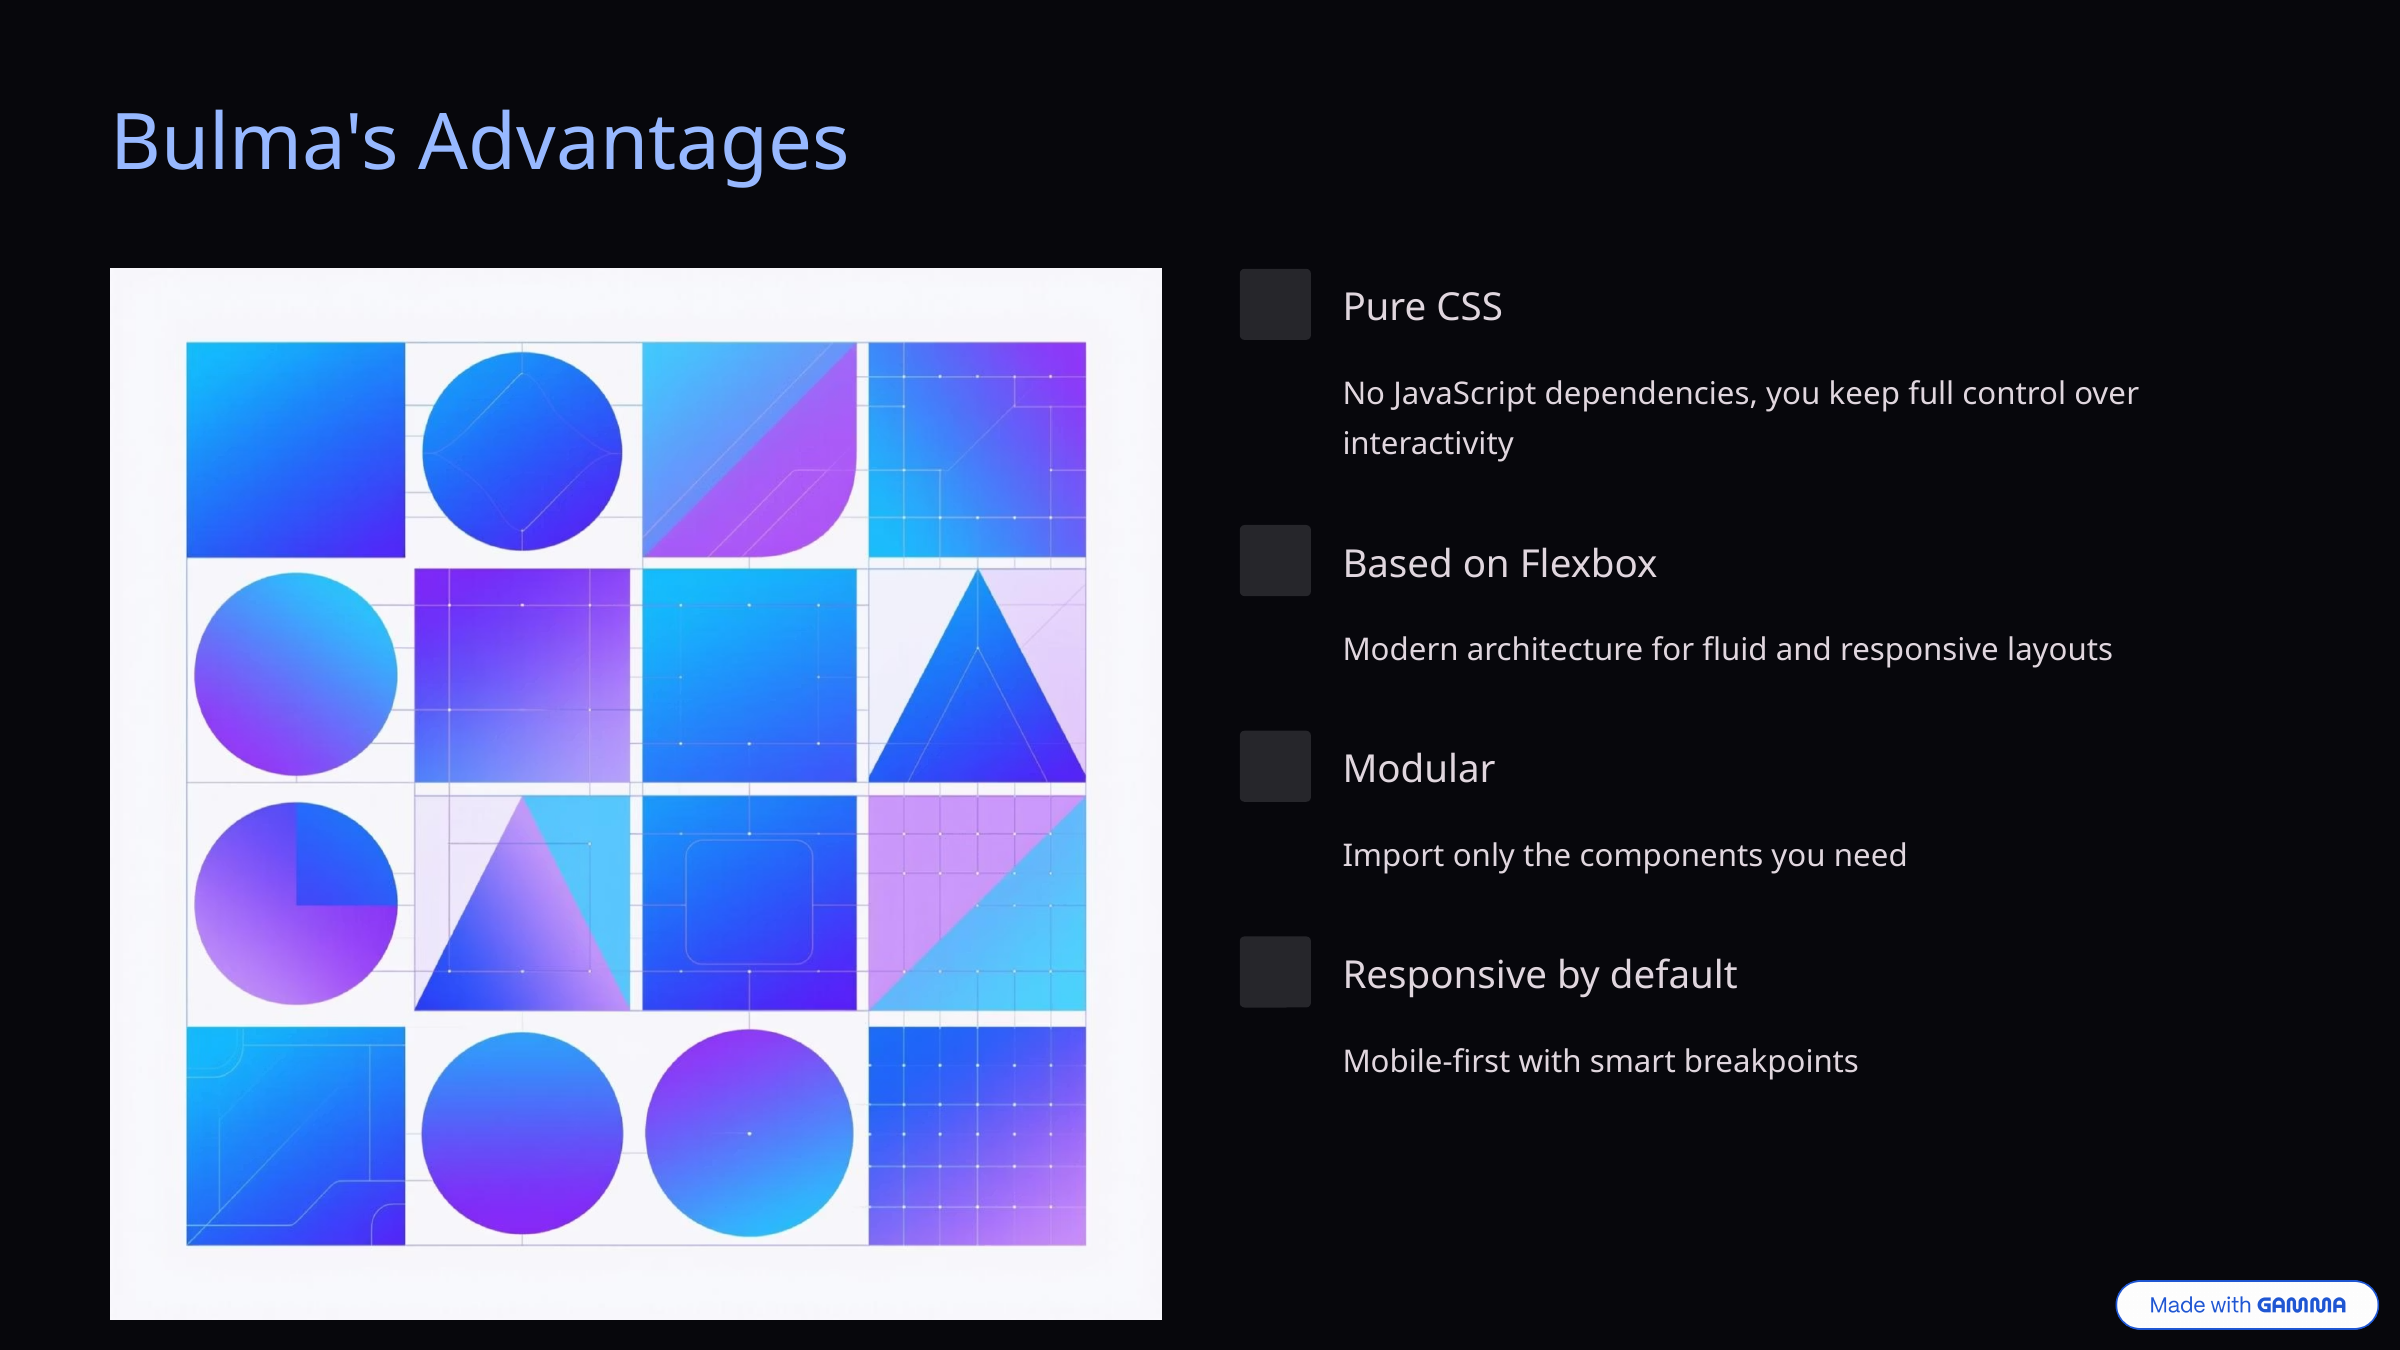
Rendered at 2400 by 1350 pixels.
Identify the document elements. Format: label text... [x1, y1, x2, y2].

text_box No JavaScript dependencies, you keep full control over interactivity [1342, 360, 2291, 462]
text_box Responsive by default [1342, 947, 1792, 997]
text_box Import only the components you need [1342, 822, 2291, 874]
text_box [1239, 268, 1311, 340]
text_box Modular [1342, 741, 1738, 791]
text_box [1239, 936, 1311, 1008]
text_box [1239, 730, 1311, 802]
picture [2106, 1271, 2389, 1339]
picture [110, 268, 1162, 1320]
text_box Based on Flexbox [1342, 535, 1738, 586]
text_box Bulma's Advantages [110, 86, 1065, 186]
text_box [1239, 524, 1311, 597]
text_box Modern architecture for fluid and responsive layouts [1342, 616, 2291, 668]
text_box Pure CSS [1342, 279, 1738, 329]
text_box Mobile-first with smart breakpoints [1342, 1028, 2291, 1079]
